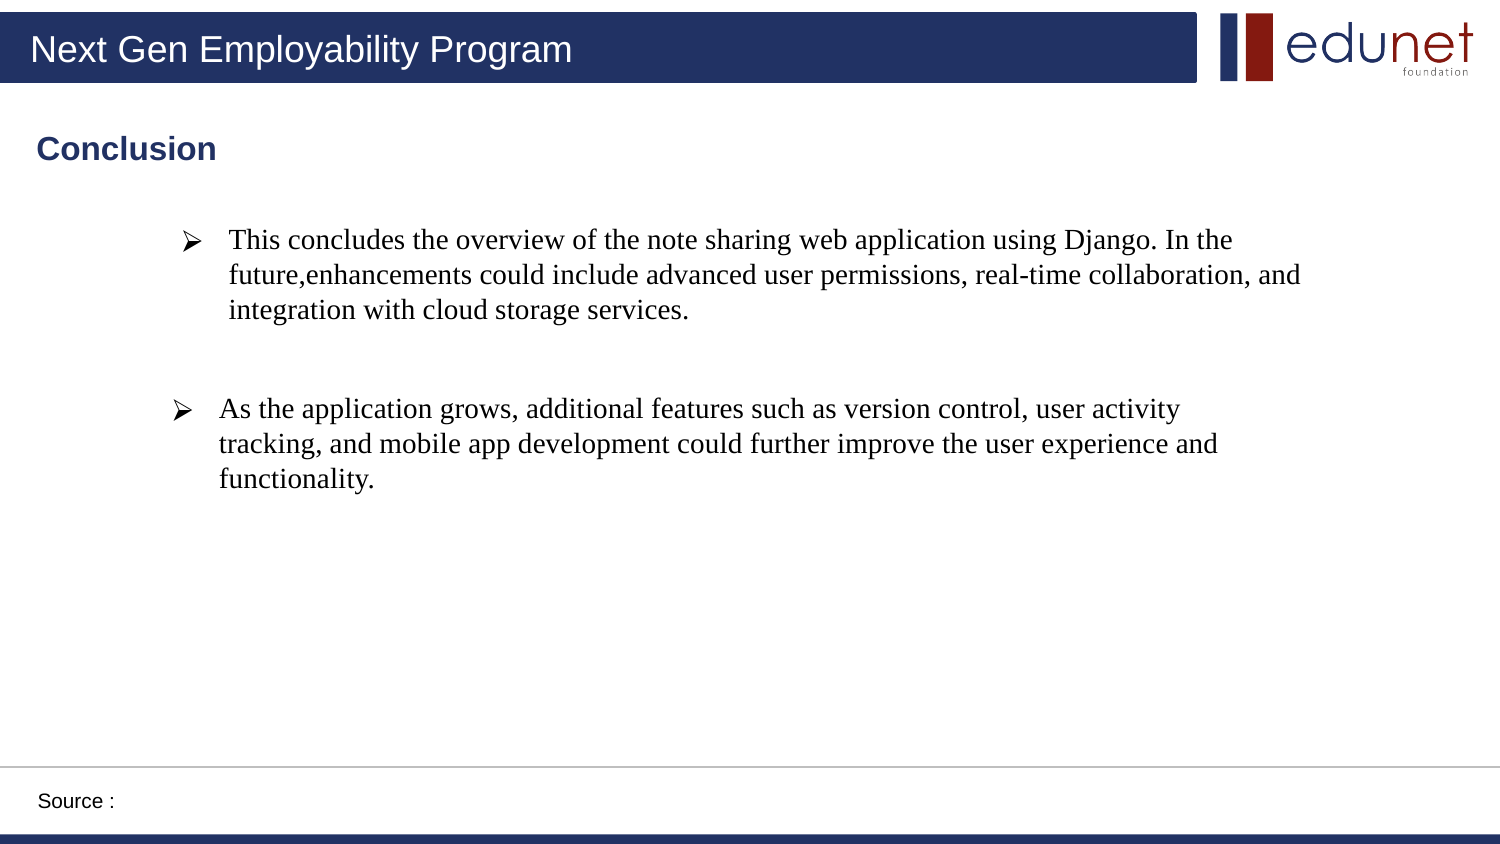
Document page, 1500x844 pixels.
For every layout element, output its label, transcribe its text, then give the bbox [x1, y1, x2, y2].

picture [1279, 14, 1482, 83]
text_box This concludes the overview of the note sharing web application using Django. In the future,enhancements could include advanced user permissions, real-time collaboration, and integration with cloud storage services. [166, 212, 1330, 333]
title Conclusion [21, 111, 504, 165]
text_box Source : [22, 776, 139, 826]
text_box As the application grows, additional features such as version control, user activity tracking, and mobile app development could further improve the user experience and functionality. [157, 382, 1249, 502]
